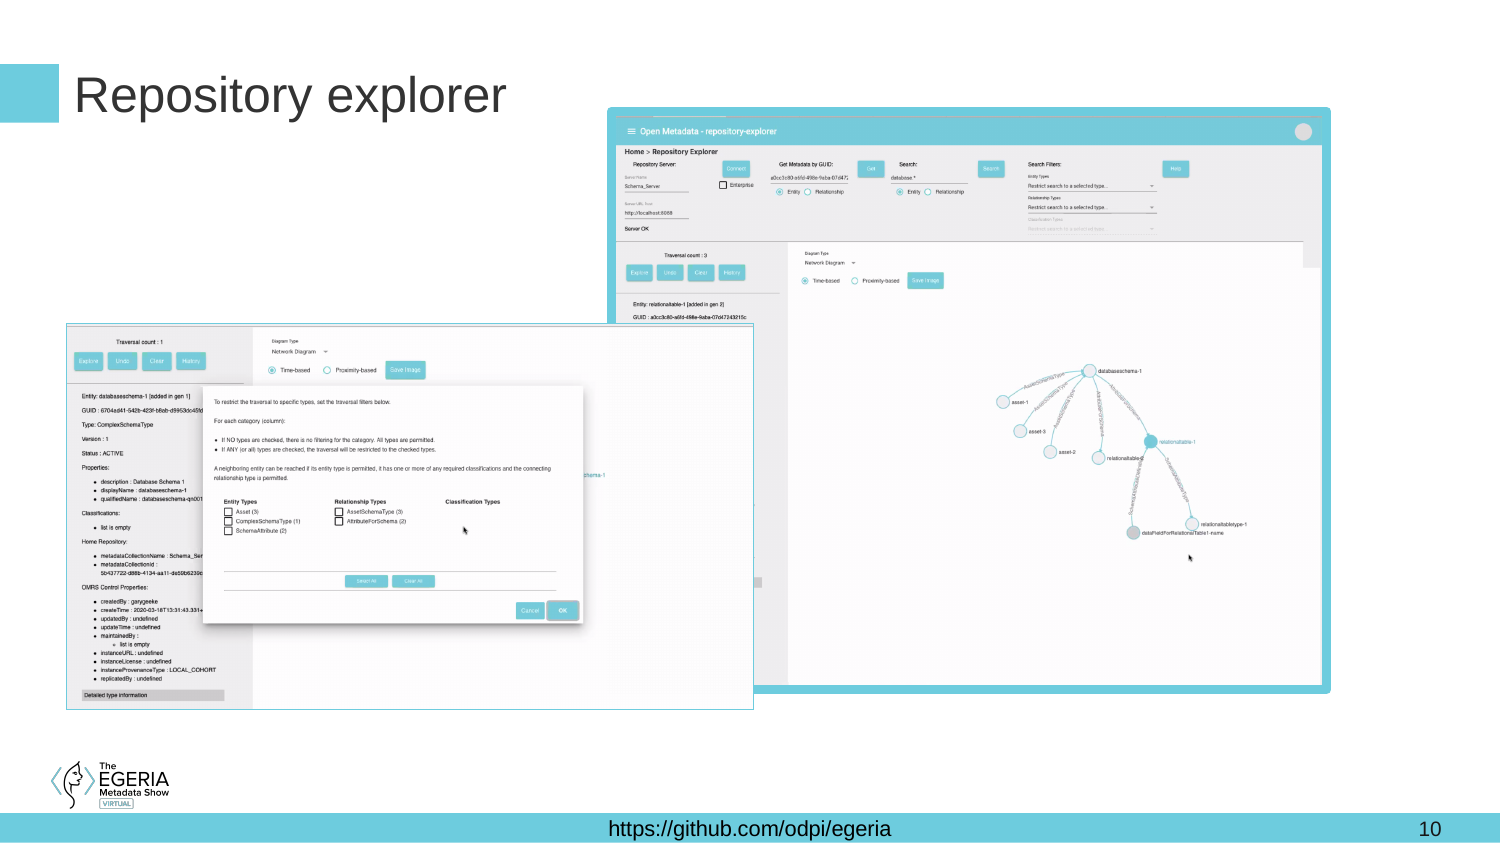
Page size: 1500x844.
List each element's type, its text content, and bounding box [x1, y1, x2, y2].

picture [51, 761, 169, 809]
title Repository explorer [58, 47, 1449, 141]
slide_number 10 [1403, 813, 1494, 843]
picture [66, 115, 1323, 711]
